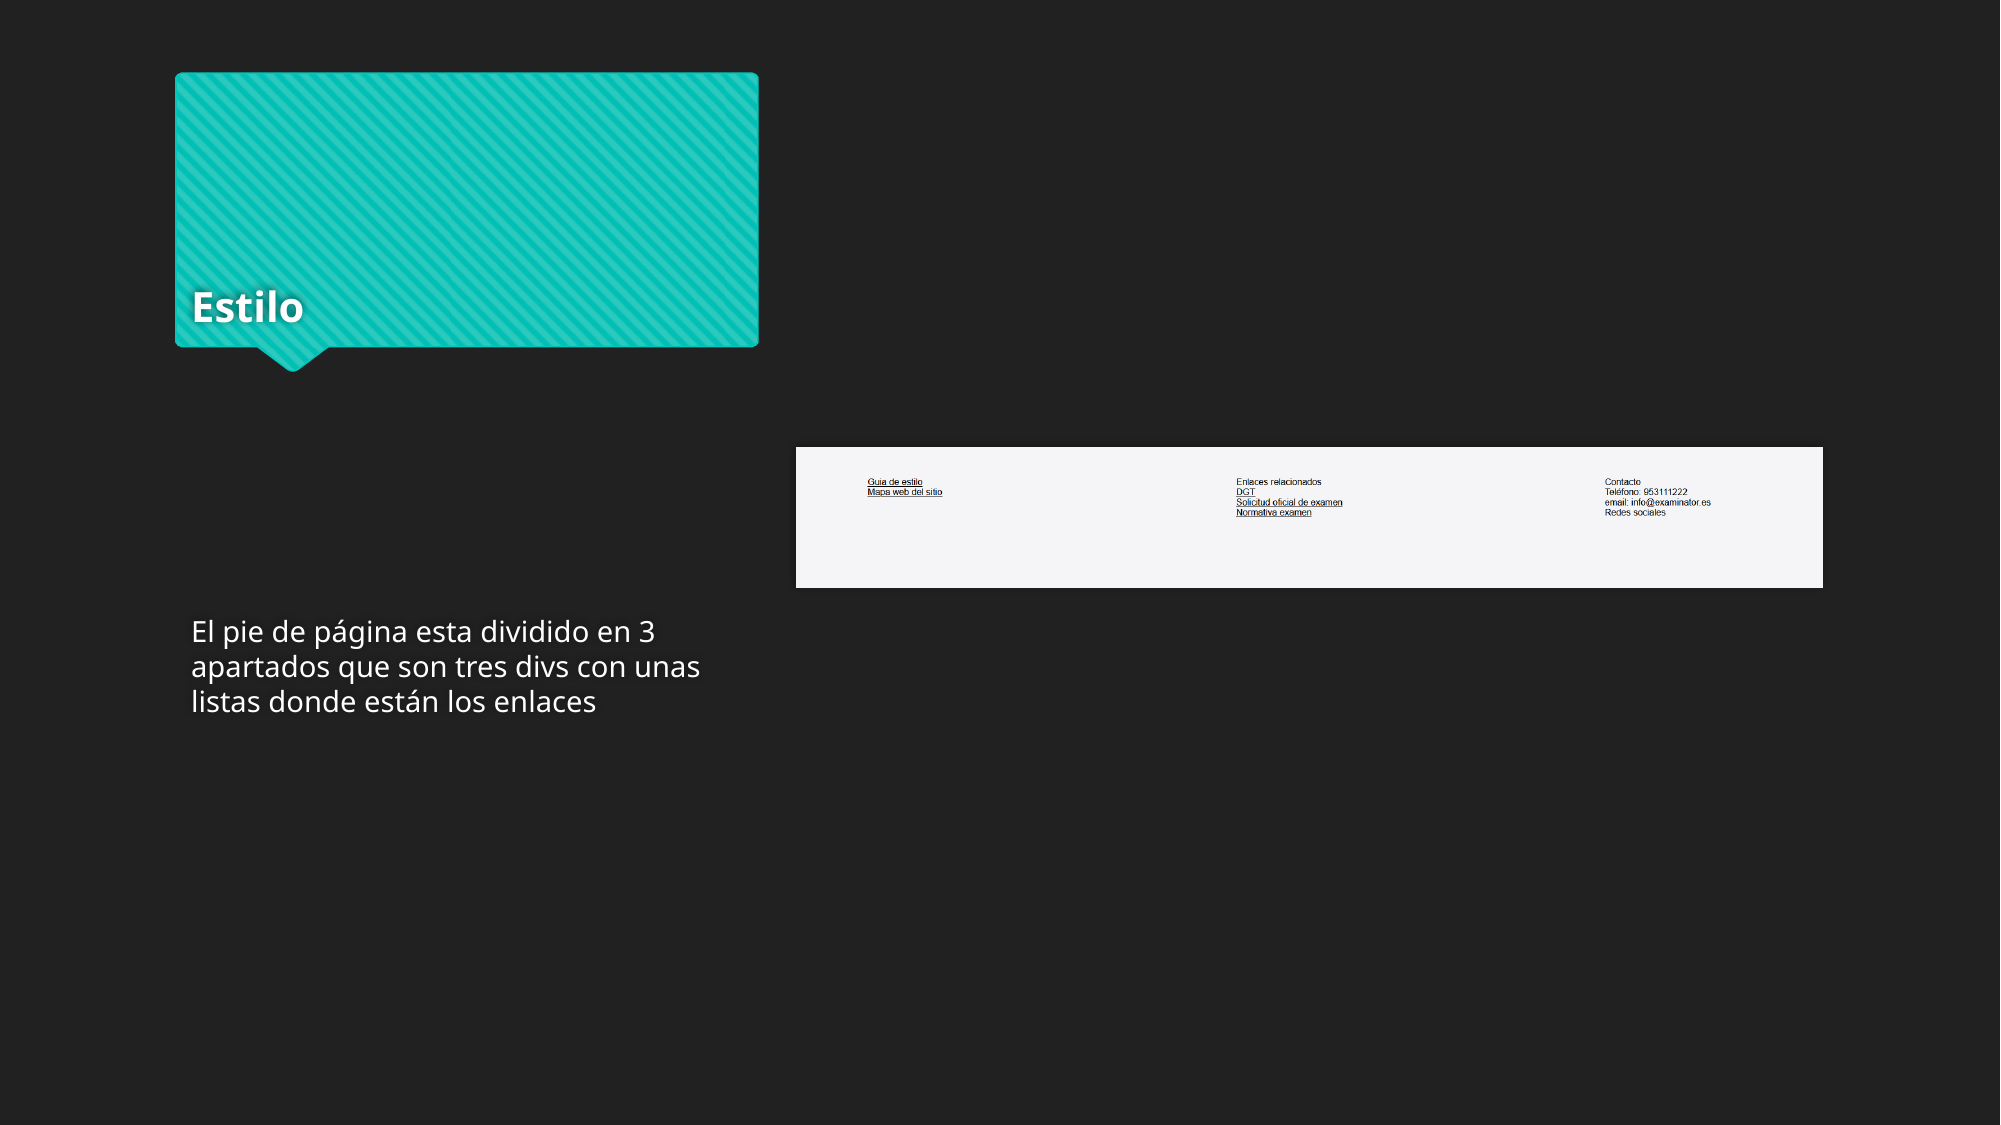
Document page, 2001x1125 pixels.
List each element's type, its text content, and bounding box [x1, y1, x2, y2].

title Estilo [176, 73, 758, 339]
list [796, 446, 1823, 588]
list El pie de página esta dividido en 3 apartados que son tres divs con unas listas donde están los enlaces [176, 370, 758, 962]
